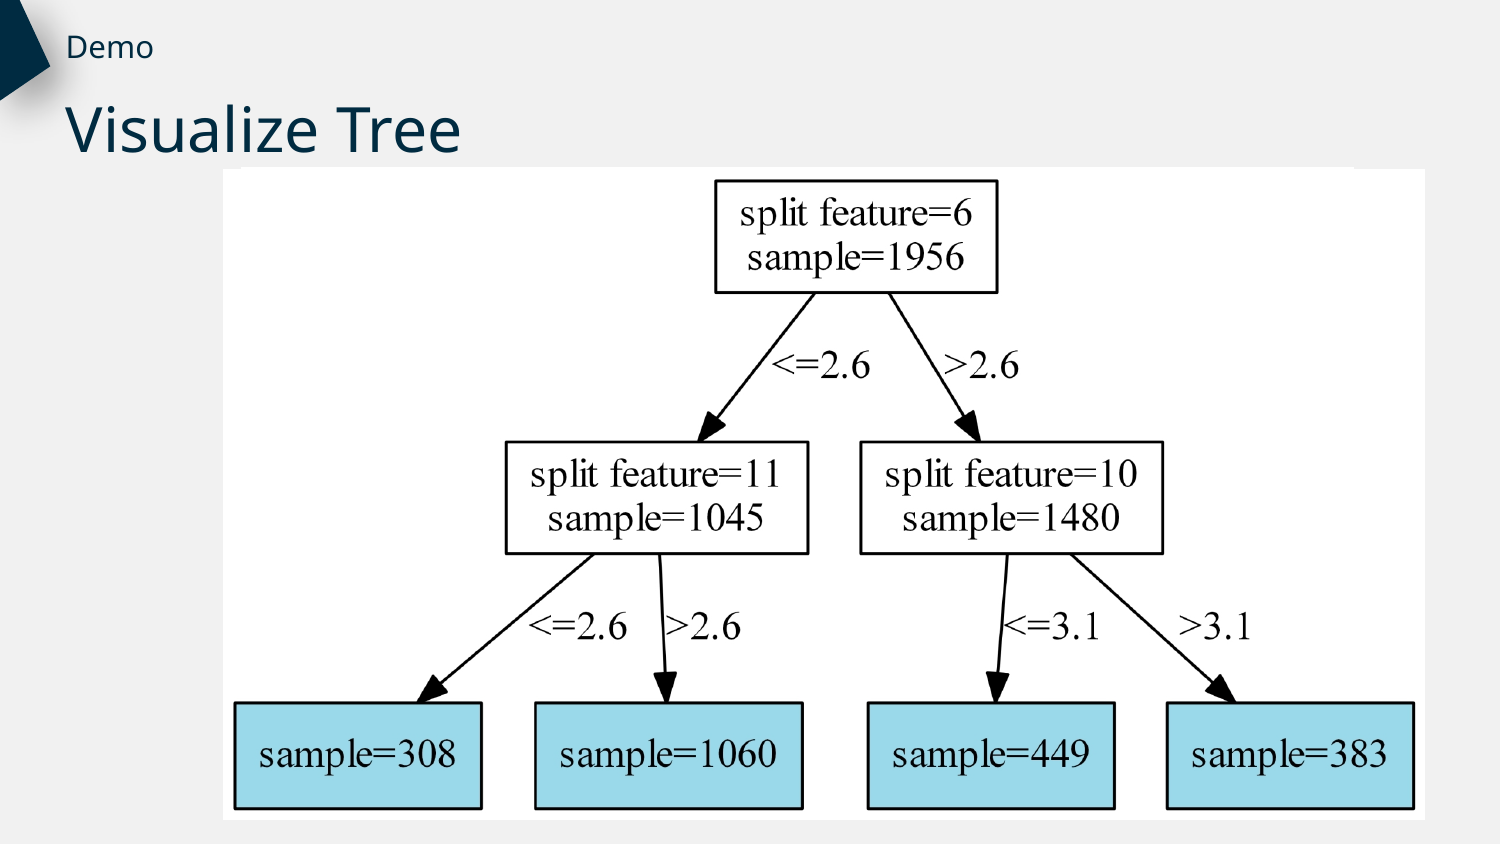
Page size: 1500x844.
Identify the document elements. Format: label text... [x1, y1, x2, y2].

text_box Visualize Tree [54, 62, 1174, 140]
text_box [0, 0, 51, 101]
picture [223, 167, 1426, 820]
text_box Demo [67, 21, 519, 62]
